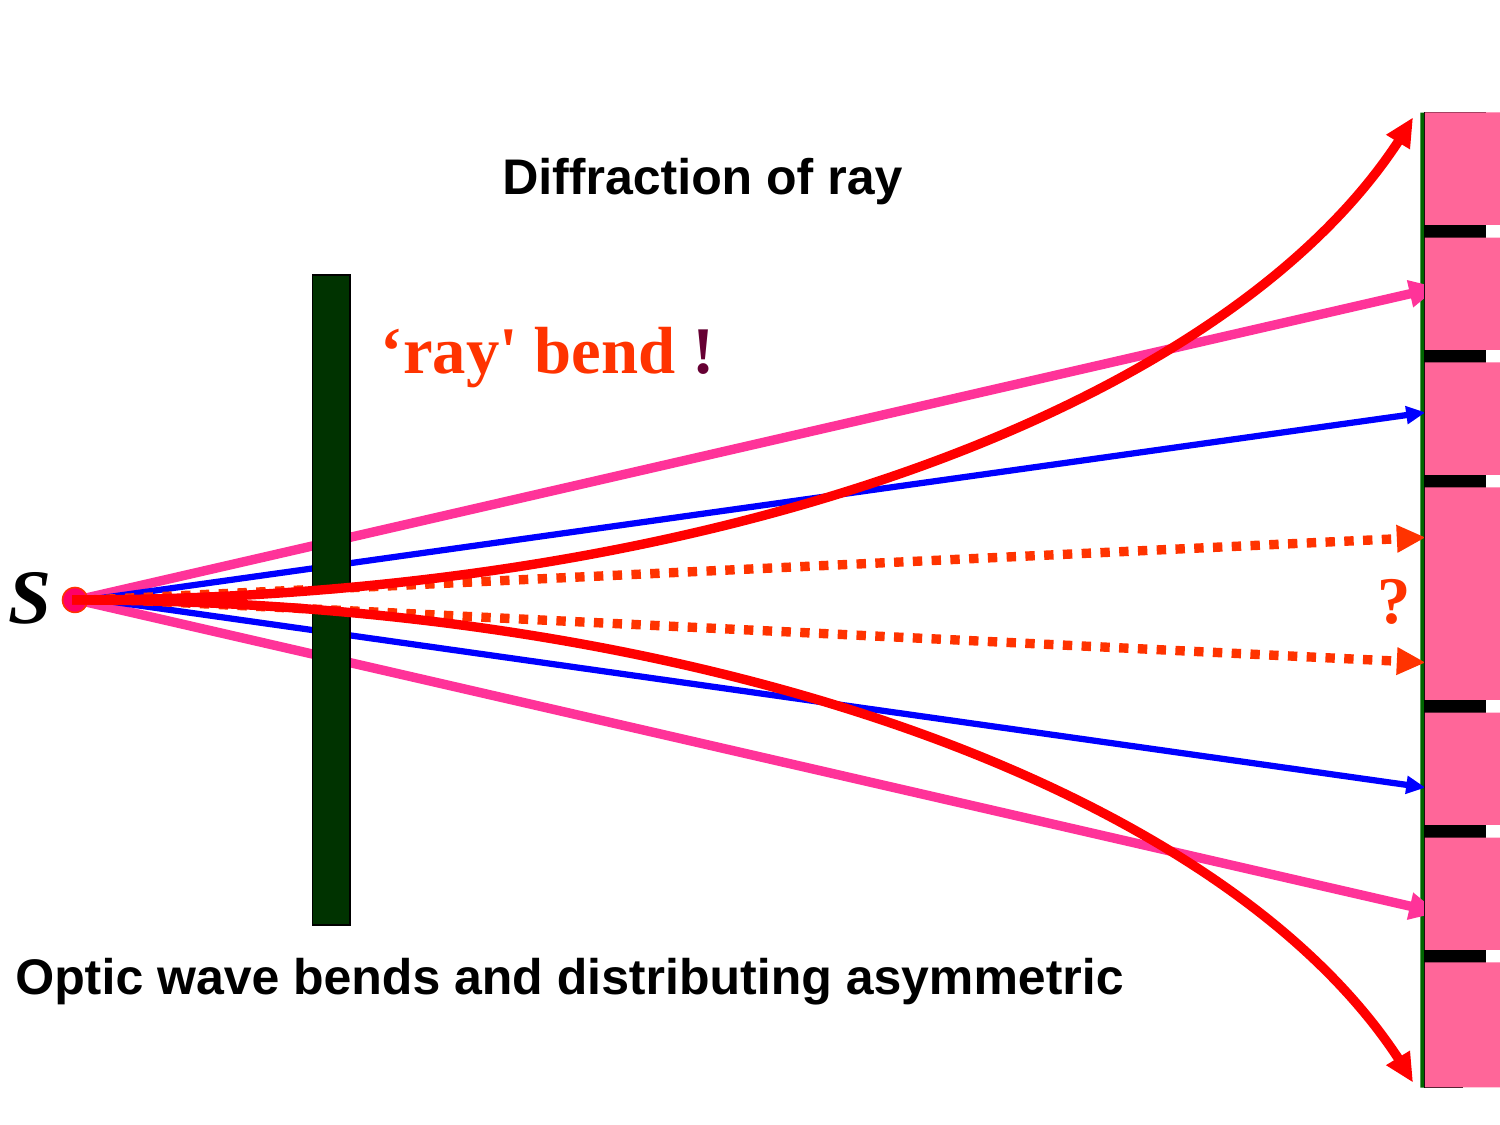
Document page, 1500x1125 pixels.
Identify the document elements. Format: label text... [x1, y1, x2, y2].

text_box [1424, 112, 1500, 1088]
text_box Optic wave bends and distributing asymmetric [0, 937, 66, 1013]
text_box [71, 0, 1413, 1125]
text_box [0, 562, 62, 634]
